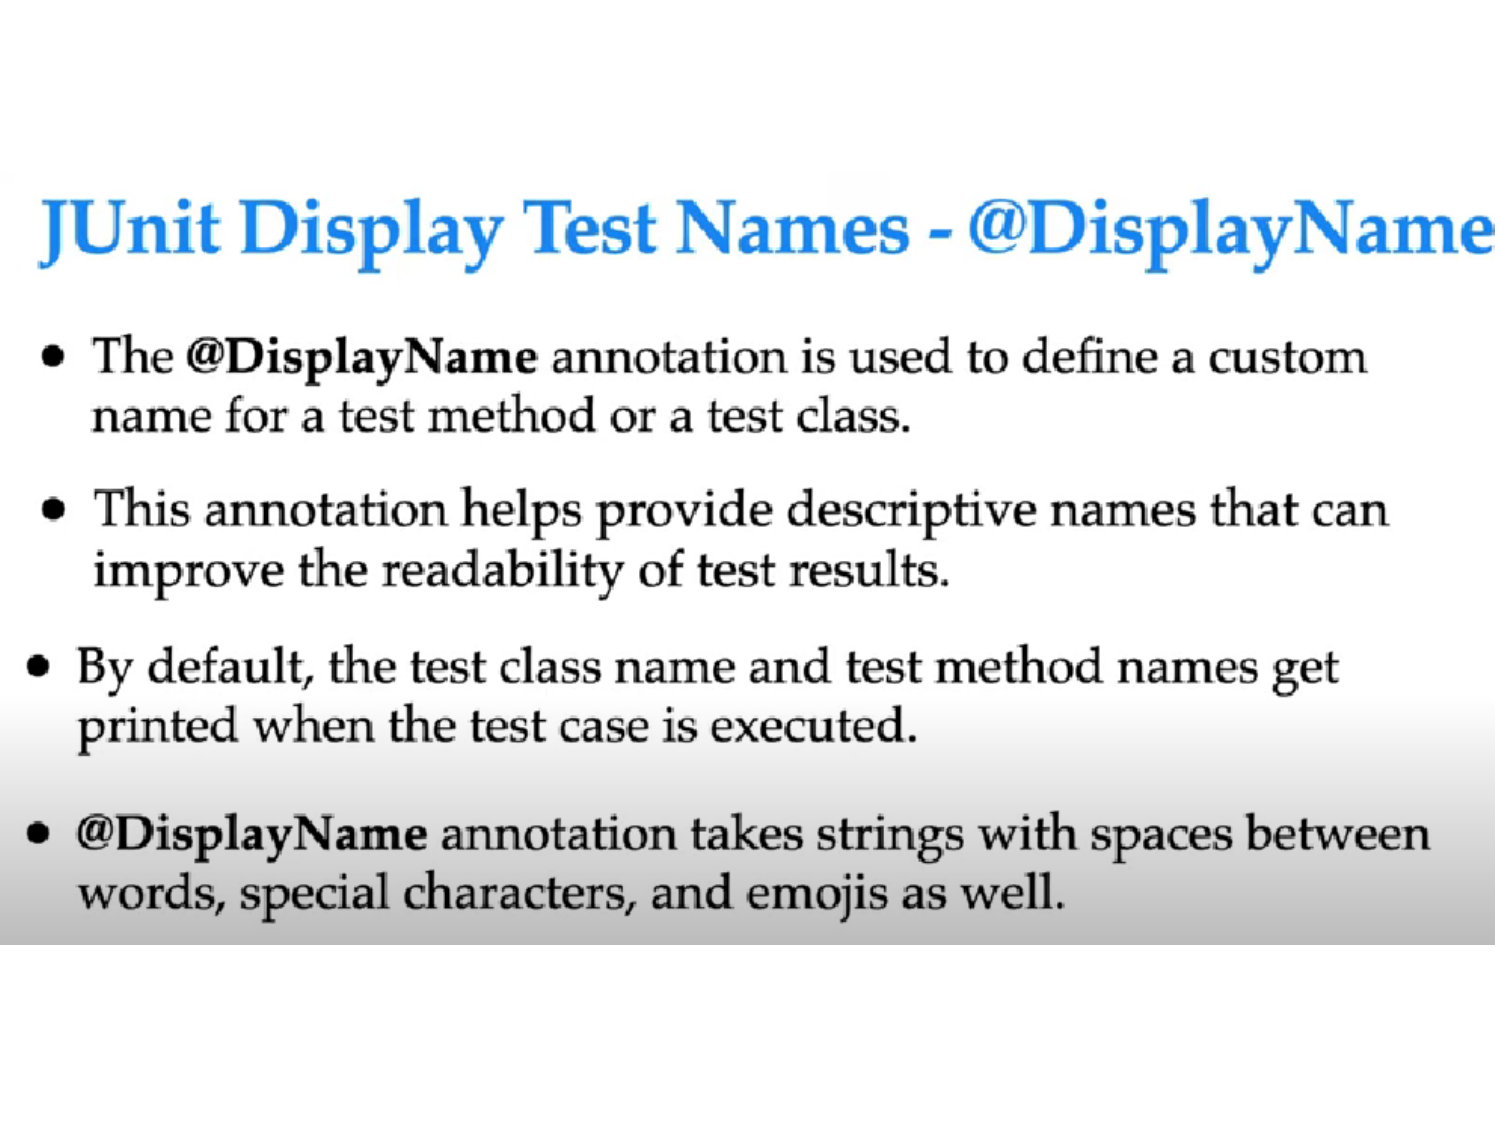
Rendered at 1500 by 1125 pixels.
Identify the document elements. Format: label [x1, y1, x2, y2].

picture [0, 172, 1495, 945]
